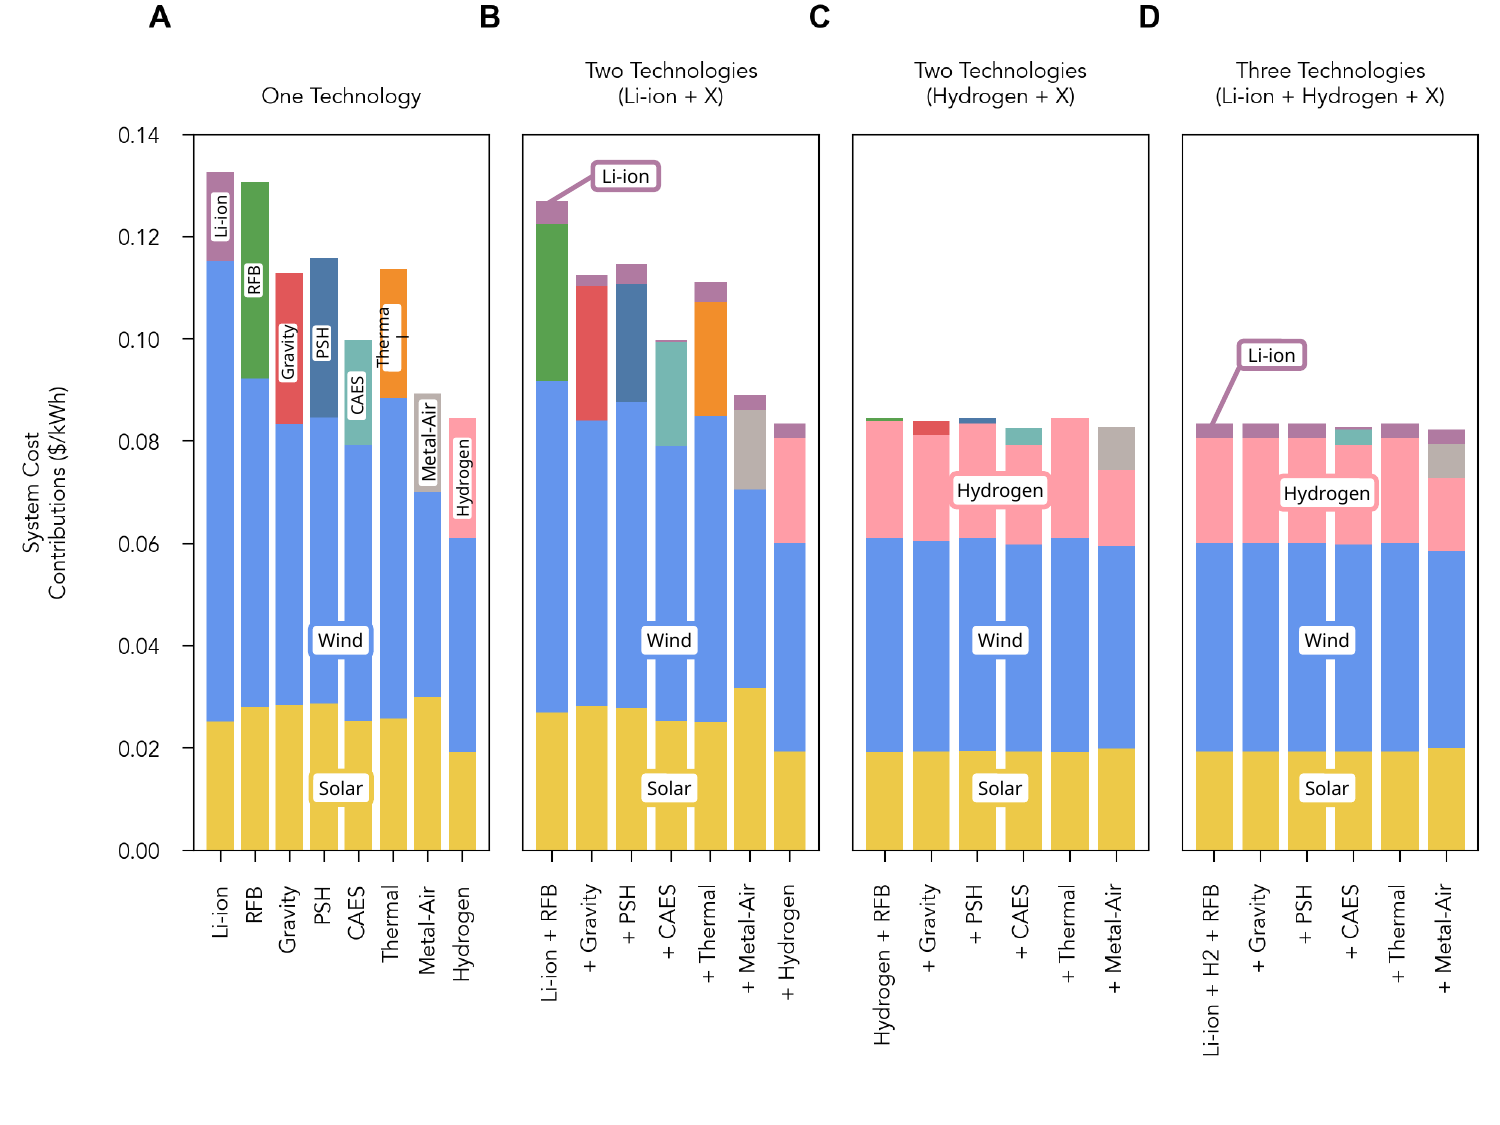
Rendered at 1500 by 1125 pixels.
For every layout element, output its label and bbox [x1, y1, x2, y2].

text_box [242, 162, 1377, 805]
picture [0, 0, 1500, 1079]
